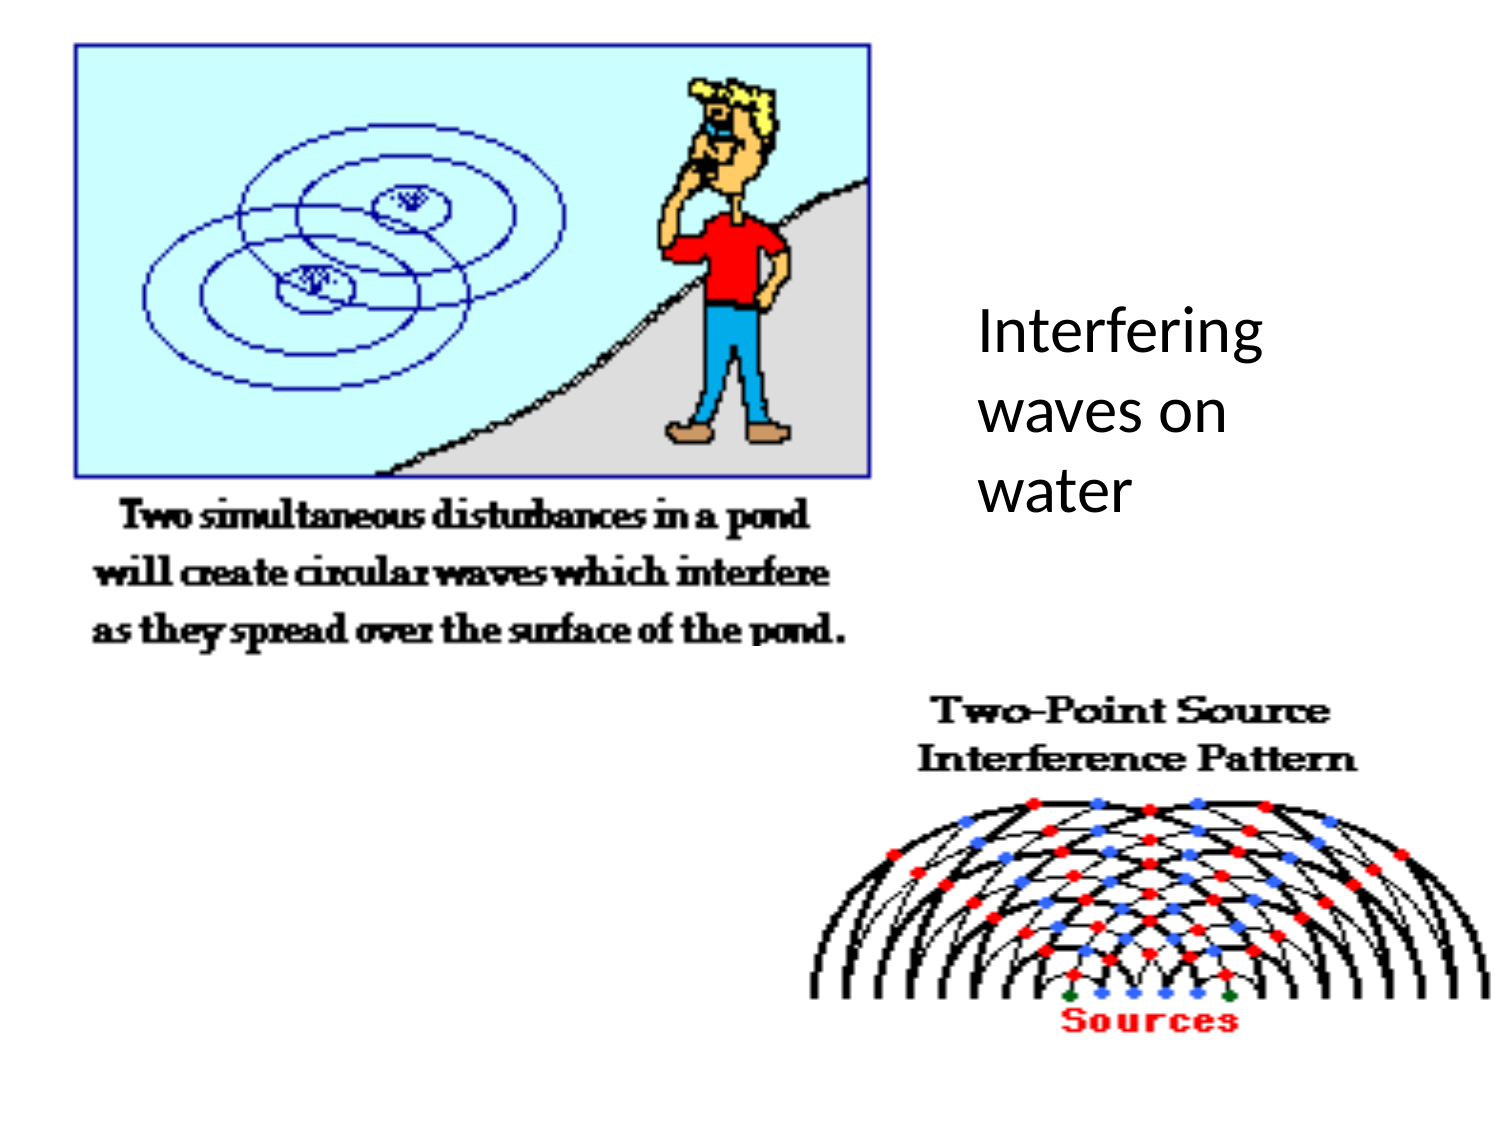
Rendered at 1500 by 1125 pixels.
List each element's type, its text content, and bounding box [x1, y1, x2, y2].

picture [0, 0, 1500, 1088]
text_box Interfering waves on water [962, 278, 1400, 534]
